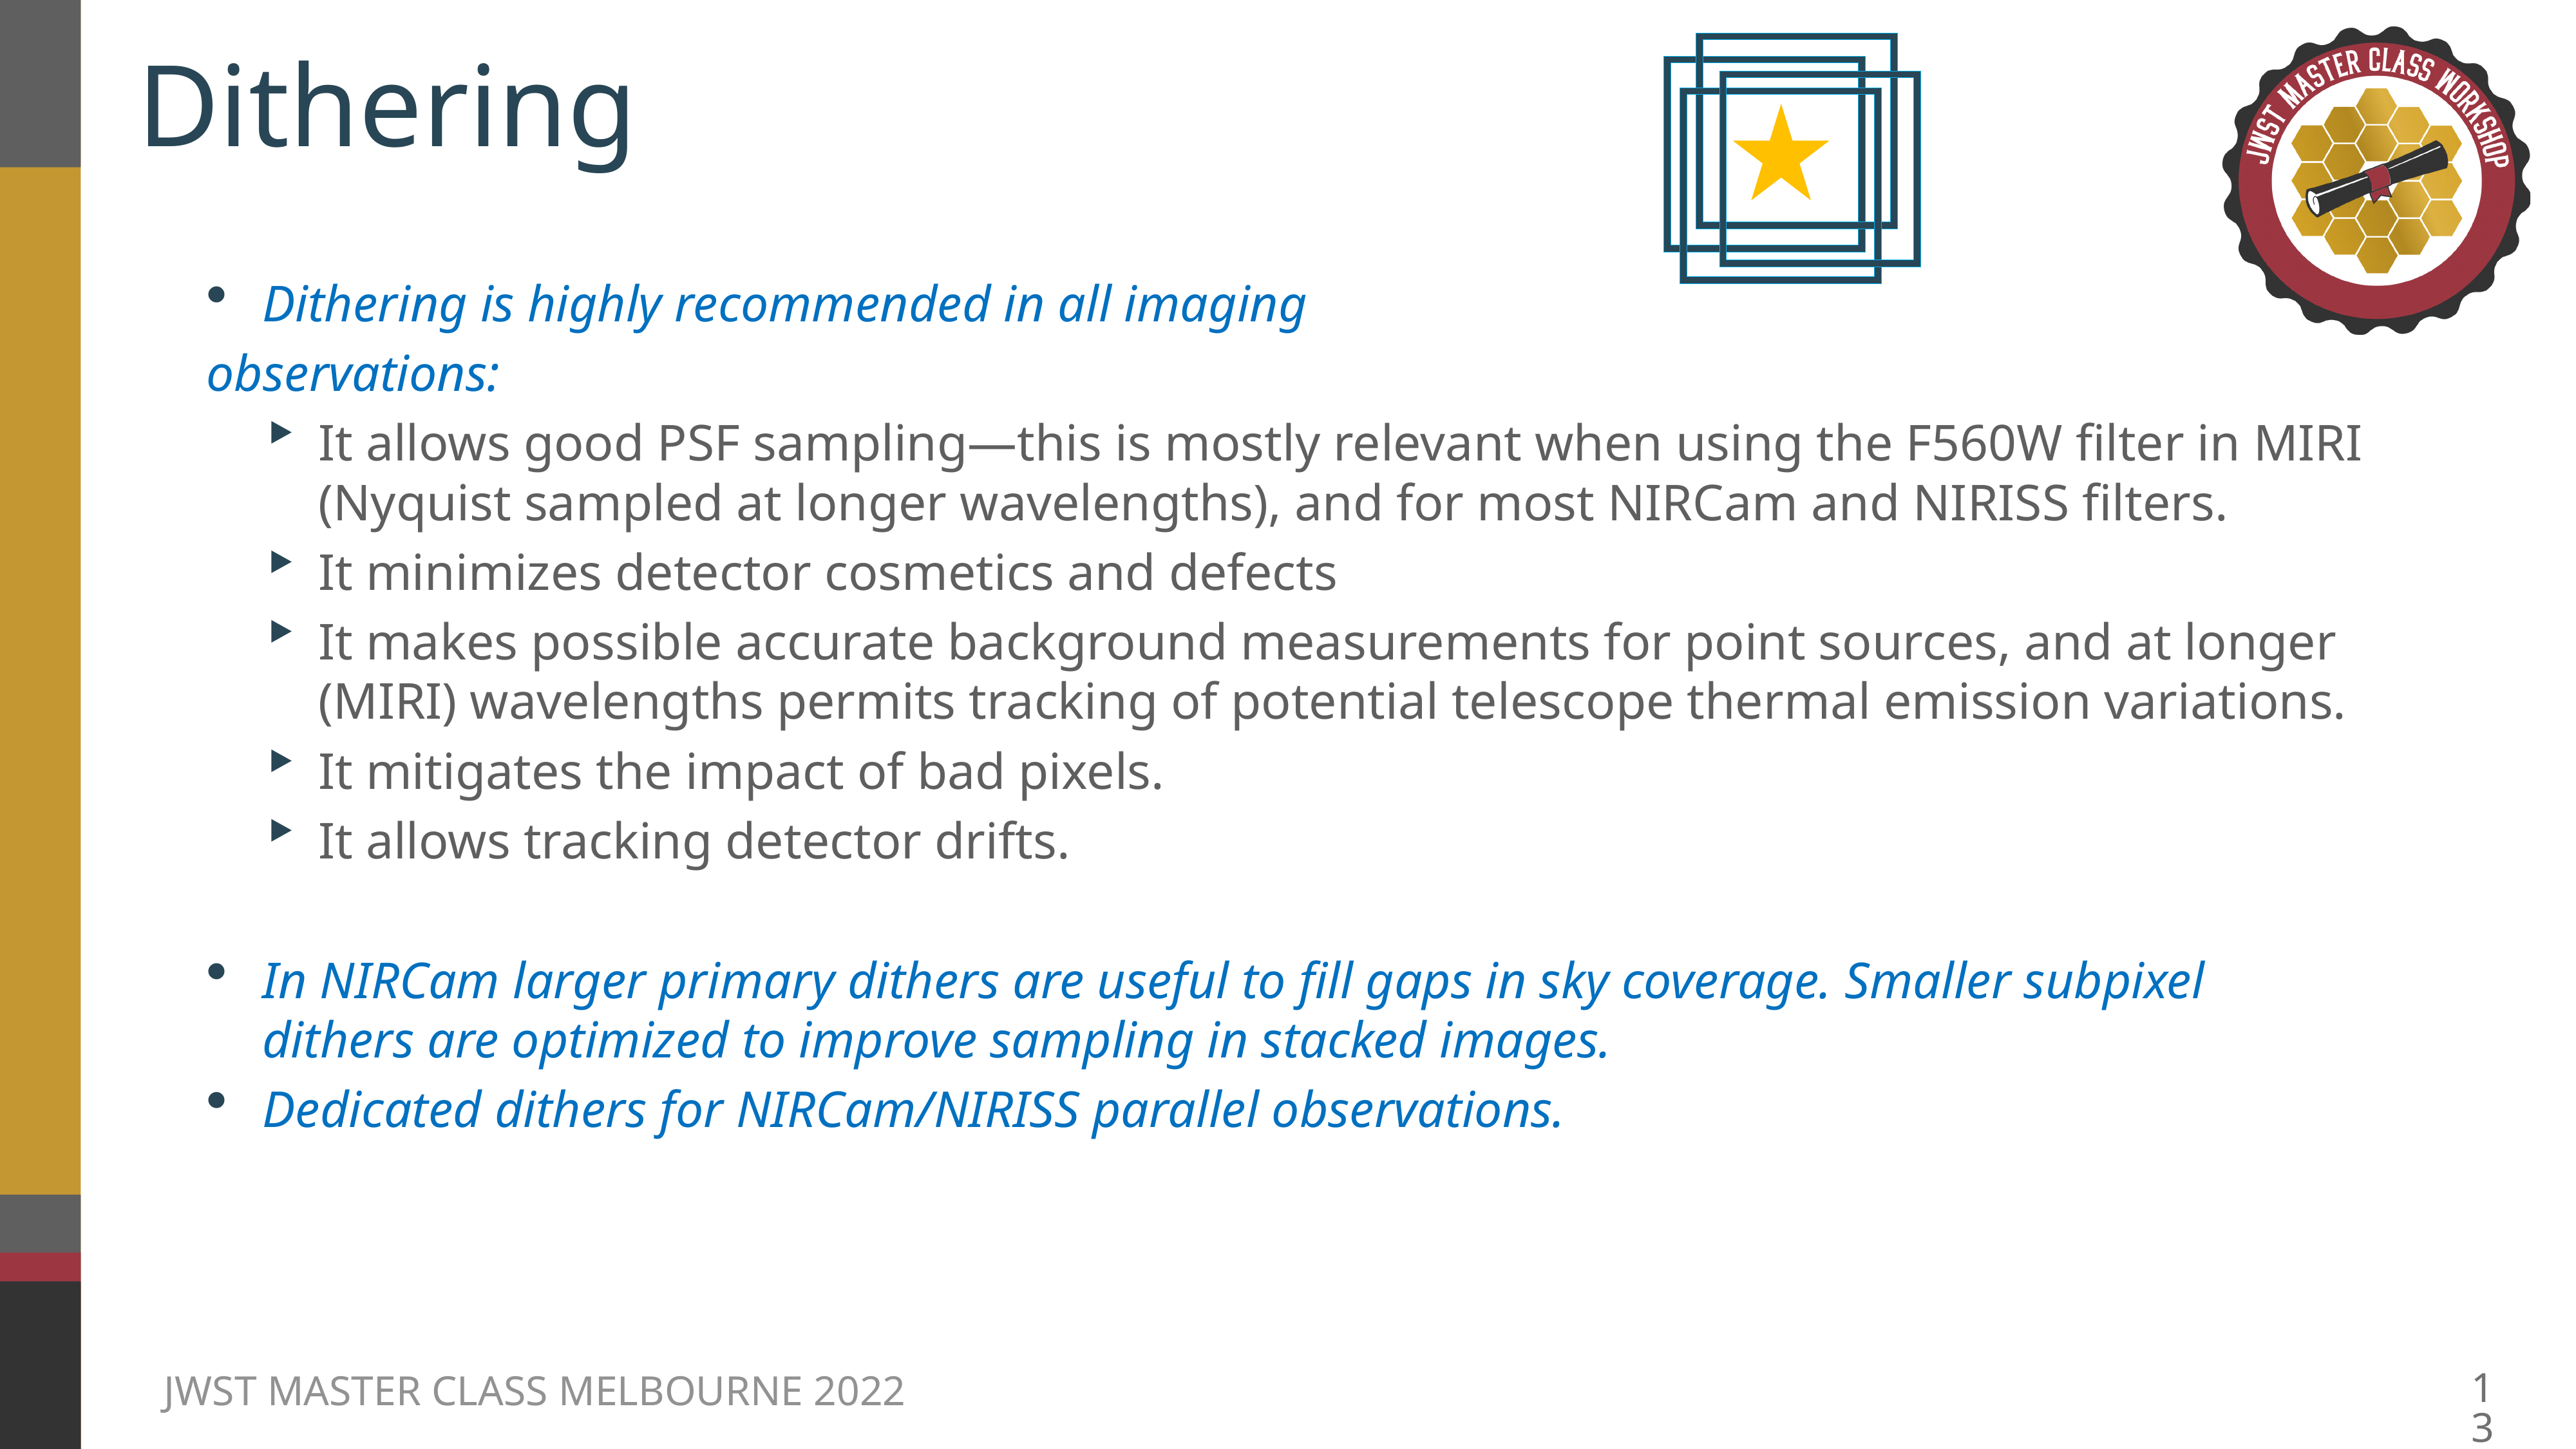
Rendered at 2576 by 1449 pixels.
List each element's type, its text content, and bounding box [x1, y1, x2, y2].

title Dithering [131, 17, 2172, 186]
text_box [1696, 33, 1897, 88]
text_box [1732, 104, 1830, 201]
list Dithering is highly recommended in all imaging observations: It allows good PSF sampling—this is mostly relevant when using the F560W filter in MIRI (Nyquist sampled at longer wavelengths), and for most NIRCam and NIRISS filters. It minimizes detector cosmetics and defects It makes possible accurate background measurements for point sources, and at longer (MIRI) wavelengths permits tracking of potential telescope thermal emission variations. It mitigates the impact of bad pixels. It allows tracking detector drifts. In NIRCam larger primary dithers are useful to fill gaps in sky coverage. Smaller subpixel dithers are optimized to improve sampling in stacked images. Dedicated dithers for NIRCam/NIRISS parallel observations. [201, 266, 2375, 1249]
text_box [1719, 71, 1921, 267]
picture [2222, 26, 2531, 335]
text_box [1663, 56, 1696, 252]
text_box [1727, 229, 1865, 252]
text_box [1881, 78, 1897, 229]
slide_number 13 [2465, 1356, 2503, 1423]
text_box [1727, 222, 1874, 229]
text_box [1680, 88, 1881, 283]
text_box [1858, 95, 1865, 222]
text_box [1687, 245, 1719, 252]
text_box [1858, 78, 1865, 88]
text_box [1696, 95, 1719, 229]
text_box [1703, 56, 1865, 71]
